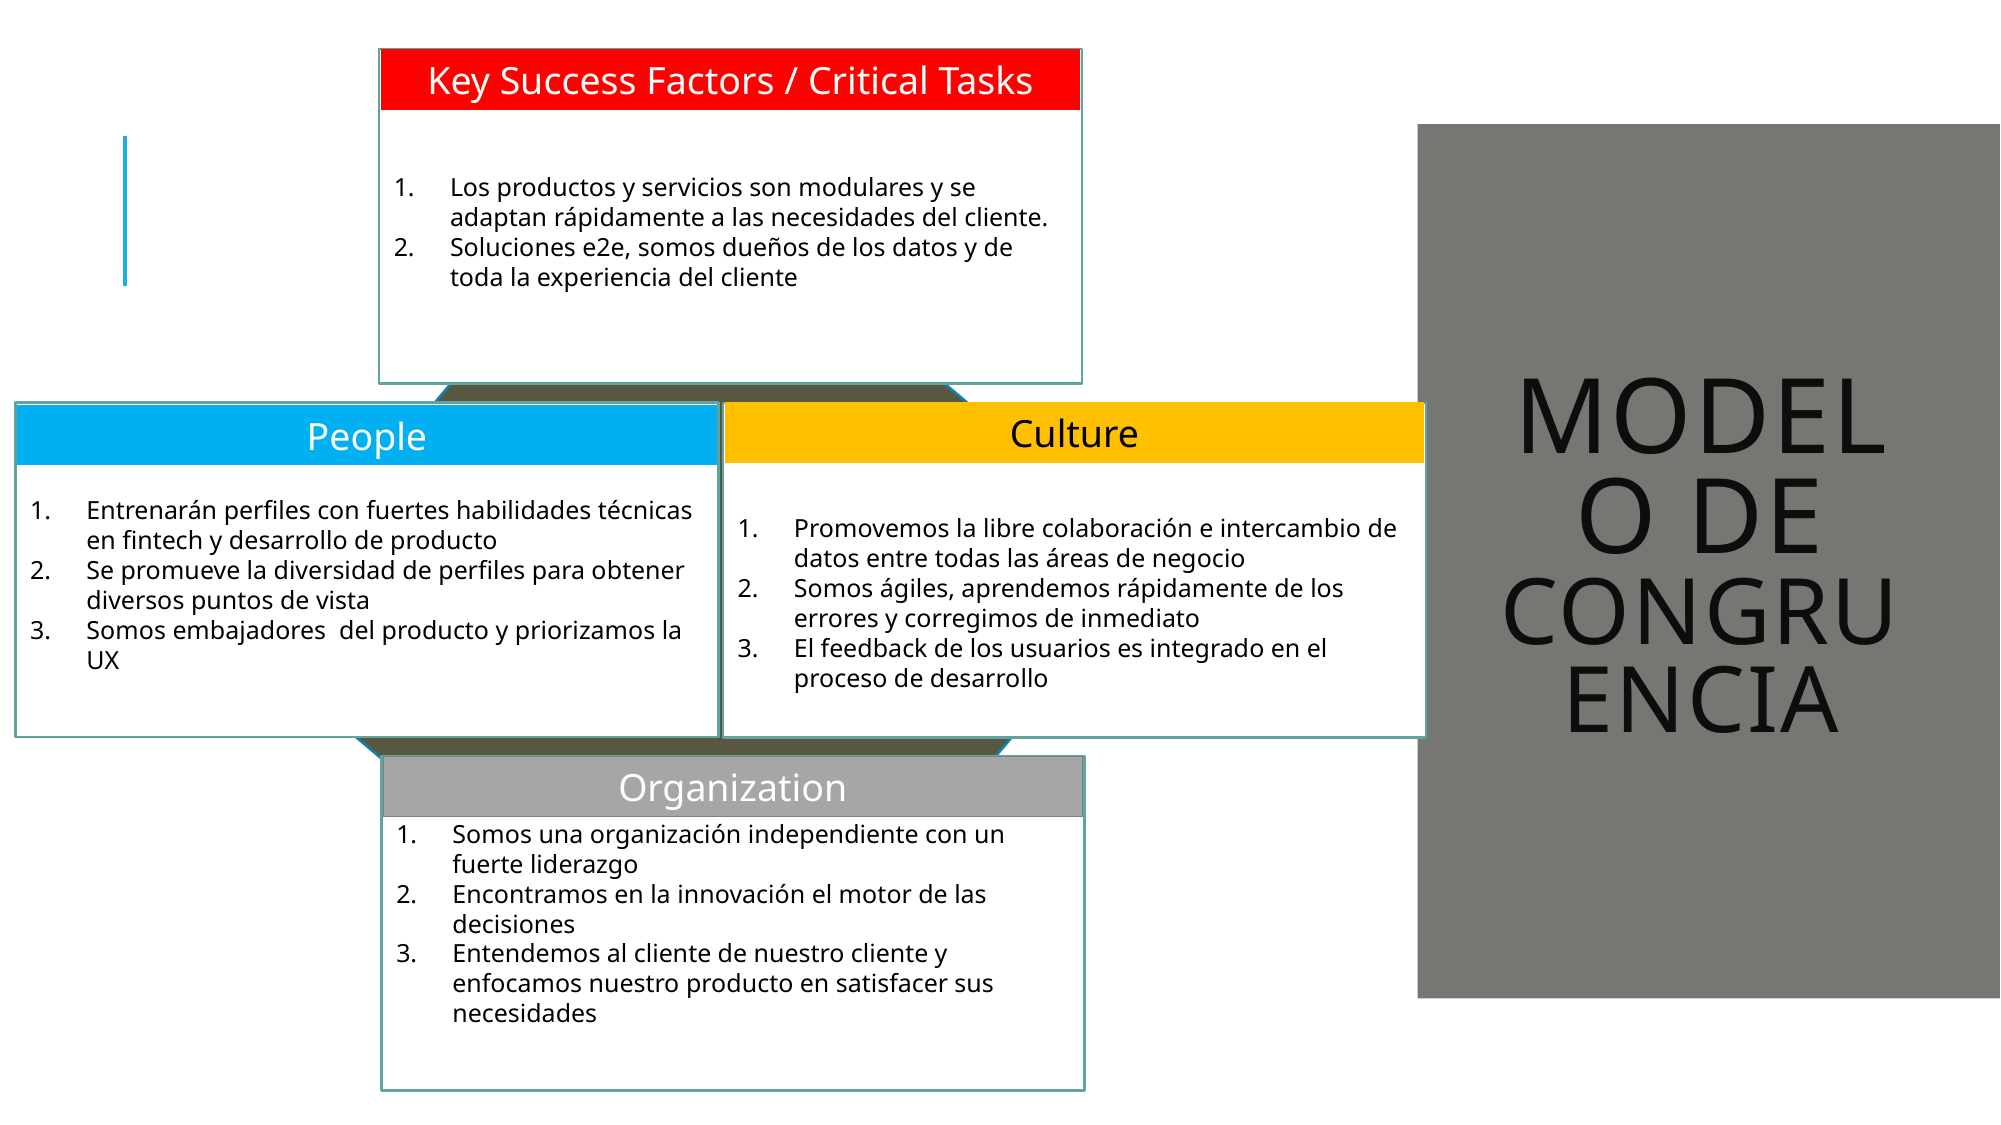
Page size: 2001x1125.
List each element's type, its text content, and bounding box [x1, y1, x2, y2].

text_box [355, 385, 1012, 759]
text_box Somos una organización independiente con un fuerte liderazgo Encontramos en la innovación el motor de las decisiones Entendemos al cliente de nuestro cliente y enfocamos nuestro producto en satisfacer sus necesidades [380, 755, 1086, 1092]
text_box [1416, 123, 2000, 1000]
text_box Organization [383, 756, 1083, 817]
text_box People [17, 405, 717, 465]
text_box Promovemos la libre colaboración e intercambio de datos entre todas las áreas de negocio Somos ágiles, aprendemos rápidamente de los errores y corregimos de inmediato El feedback de los usuarios es integrado en el proceso de desarrollo [722, 402, 1427, 739]
text_box Key Success Factors / Critical Tasks [381, 49, 1080, 110]
text_box Culture [725, 402, 1424, 463]
text_box Entrenarán perfiles con fuertes habilidades técnicas en fintech y desarrollo de producto Se promueve la diversidad de perfiles para obtener diversos puntos de vista Somos embajadores del producto y priorizamos la UX [14, 401, 720, 738]
title Modelo de Congruencia [1459, 184, 1943, 940]
text_box Los productos y servicios son modulares y se adaptan rápidamente a las necesidades del cliente. Soluciones e2e, somos dueños de los datos y de toda la experiencia del cliente [378, 48, 1083, 385]
